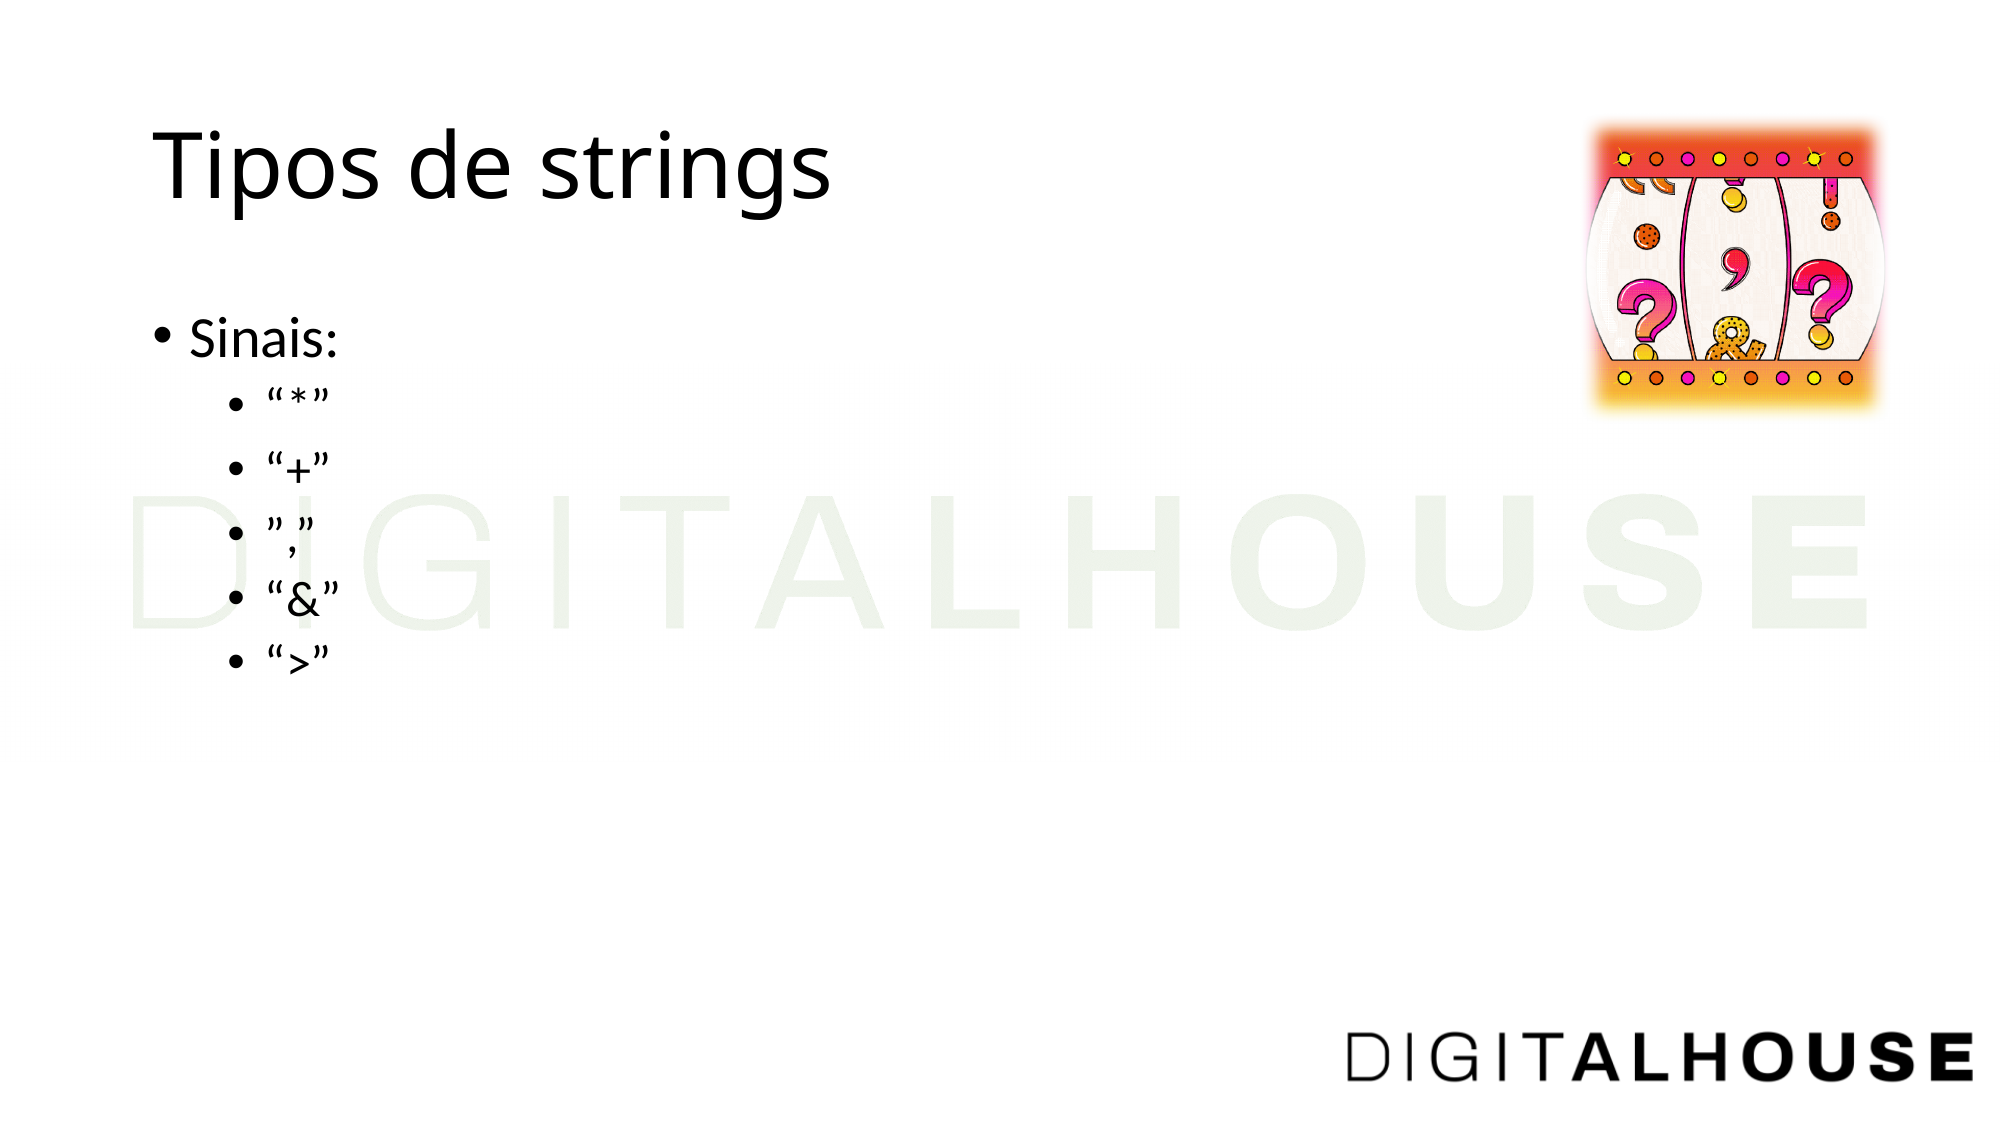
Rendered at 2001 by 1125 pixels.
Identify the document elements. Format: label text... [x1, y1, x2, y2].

list Sinais: “*” “+” ”,” “&” “>” [137, 299, 1863, 1014]
title Tipos de strings [137, 59, 1863, 278]
picture [1579, 112, 1892, 425]
picture [1318, 987, 2000, 1125]
